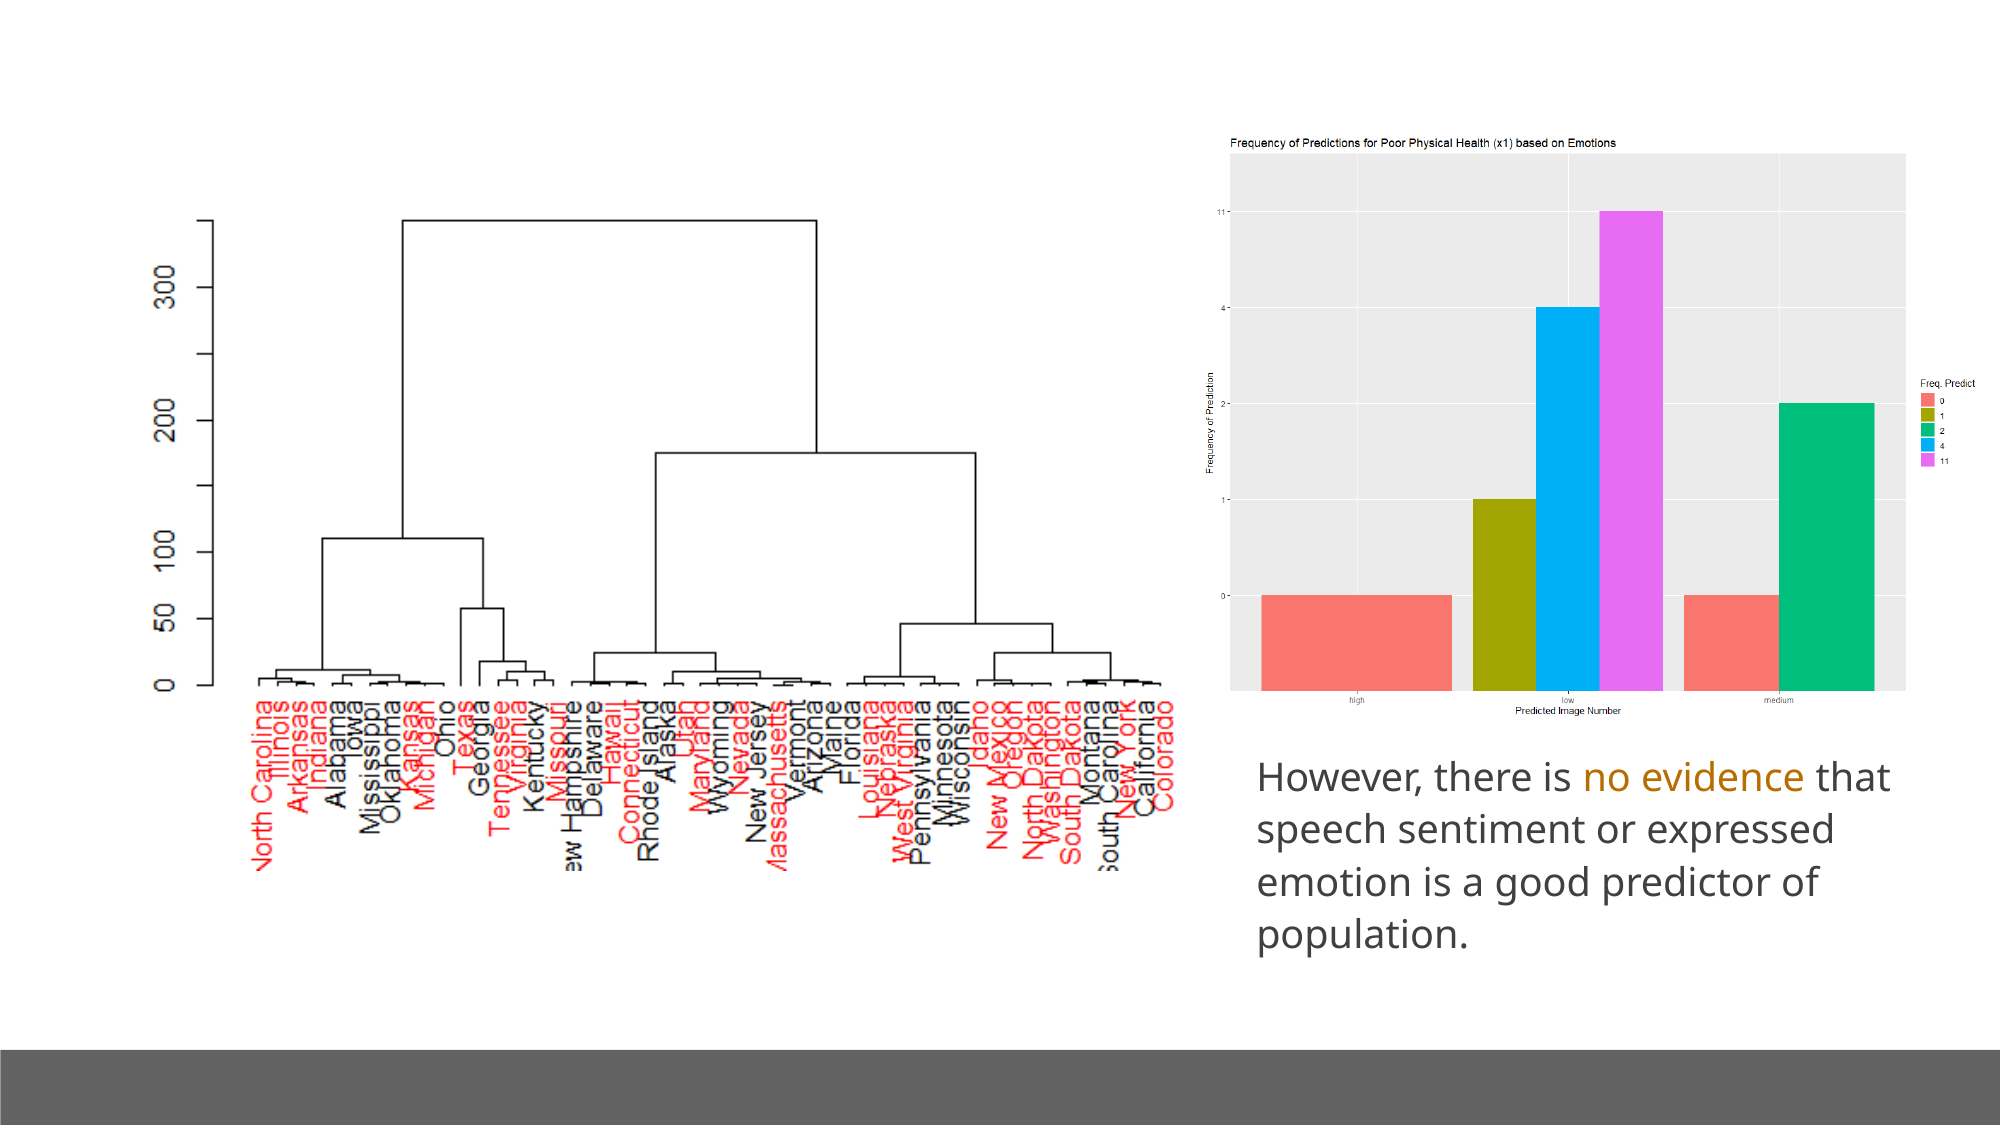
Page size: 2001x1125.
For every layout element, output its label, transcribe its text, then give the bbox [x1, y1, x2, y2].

picture [79, 132, 1981, 872]
text_box However, there is no evidence that speech sentiment or expressed emotion is a good predictor of population. [1226, 740, 1956, 939]
